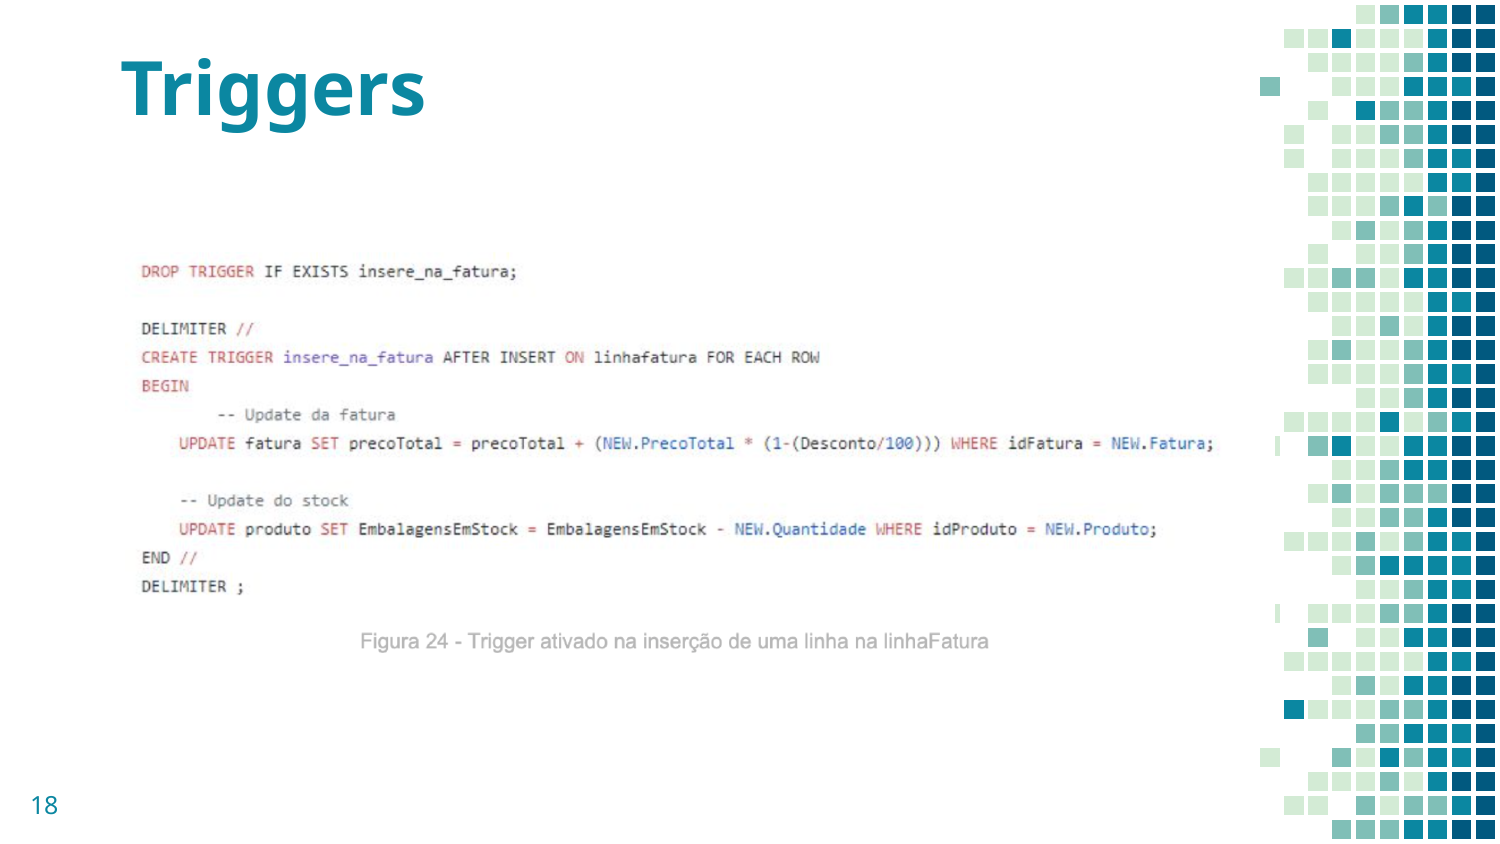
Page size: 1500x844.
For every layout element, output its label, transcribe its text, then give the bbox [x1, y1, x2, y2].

title Triggers [105, 4, 1215, 146]
slide_number 18 [15, 774, 105, 839]
picture [119, 240, 1275, 680]
